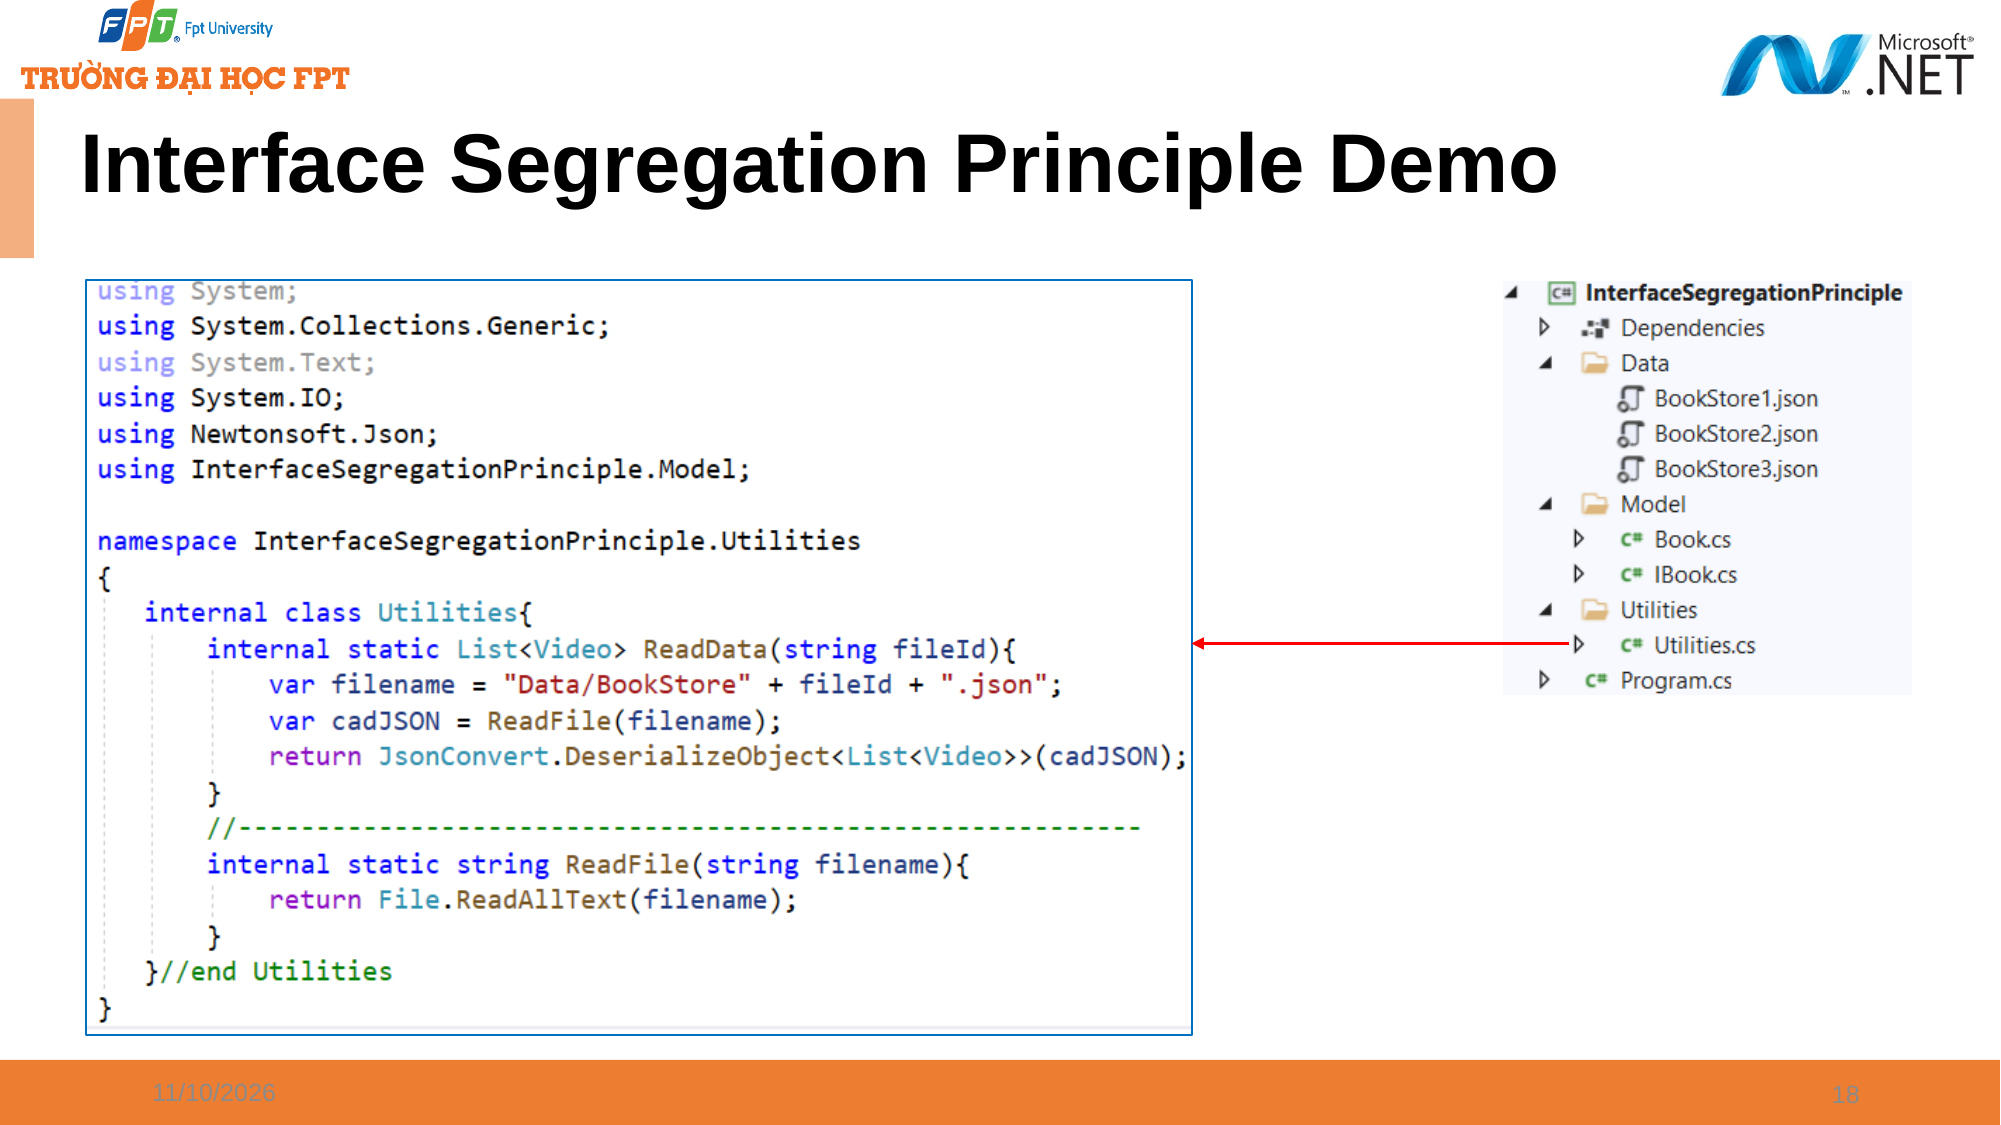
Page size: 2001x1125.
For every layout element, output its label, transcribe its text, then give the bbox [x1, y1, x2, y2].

title Interface Segregation Principle Demo [65, 118, 1895, 213]
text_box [87, 280, 1912, 1034]
picture [1685, 0, 2001, 129]
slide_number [137, 1061, 588, 1122]
slide_number 18 [1424, 1063, 1875, 1123]
